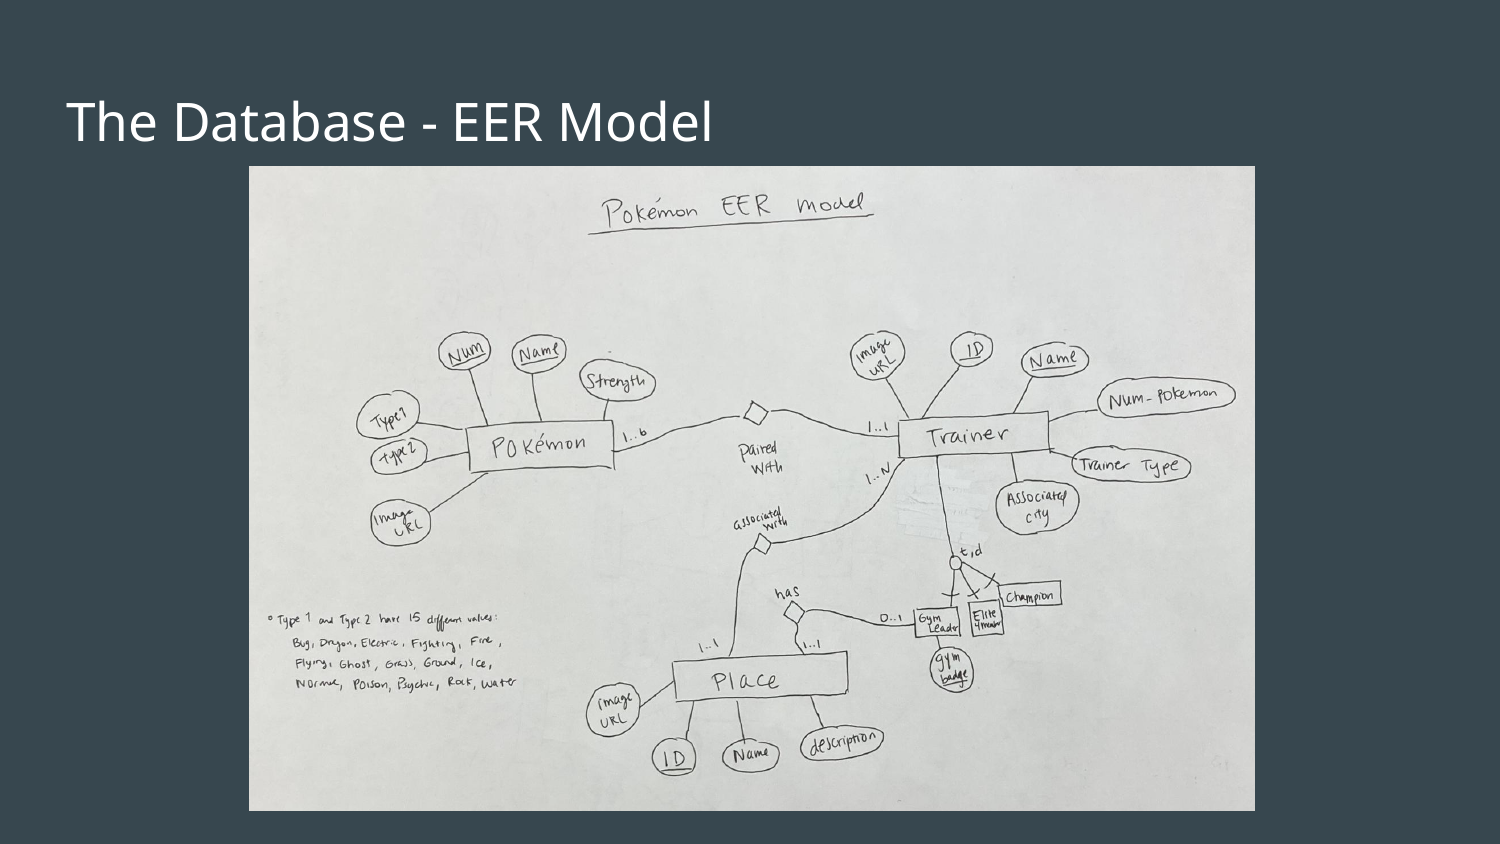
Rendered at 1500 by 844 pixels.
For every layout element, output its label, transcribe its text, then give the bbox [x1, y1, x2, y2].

picture [249, 166, 1255, 811]
title The Database - EER Model [51, 72, 1449, 167]
